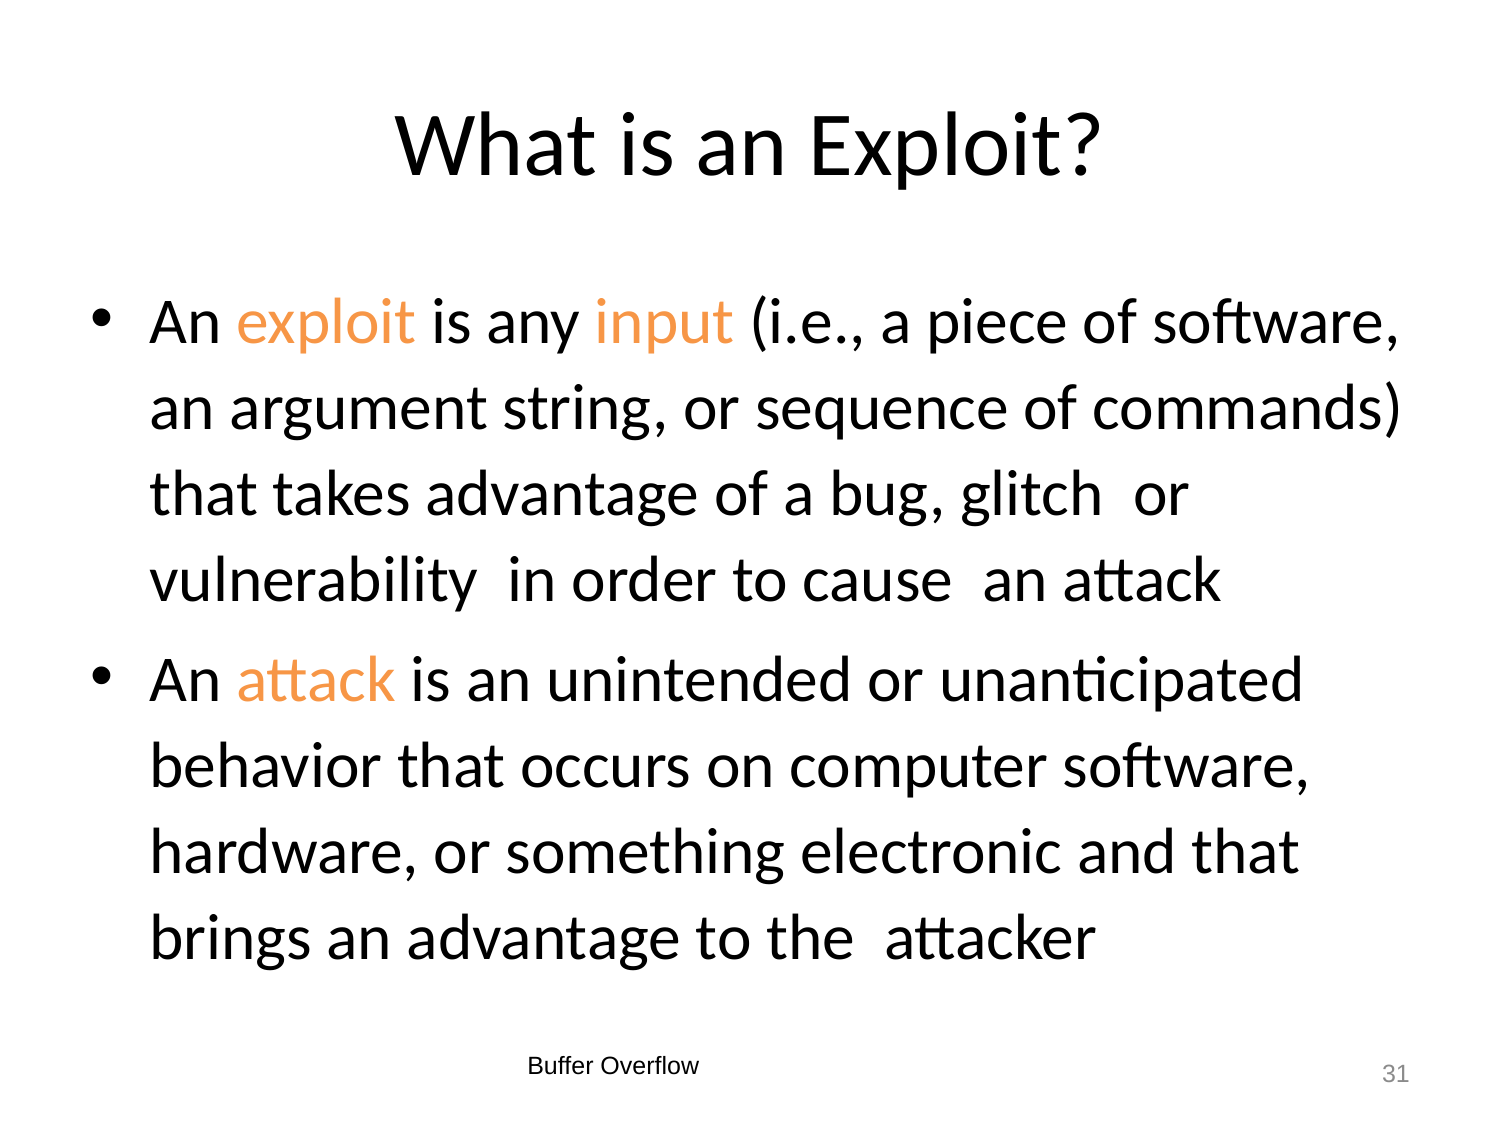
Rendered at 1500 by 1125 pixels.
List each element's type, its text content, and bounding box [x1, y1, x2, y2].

list An exploit is any input (i.e., a piece of software, an argument string, or sequence of commands) that takes advantage of a bug, glitch or vulnerability in order to cause an attack An attack is an unintended or unanticipated behavior that occurs on computer software, hardware, or something electronic and that brings an advantage to the attacker [74, 262, 1426, 1006]
title What is an Exploit? [74, 44, 1426, 233]
footer Buffer Overflow [512, 1042, 988, 1103]
slide_number 31 [1074, 1042, 1425, 1103]
